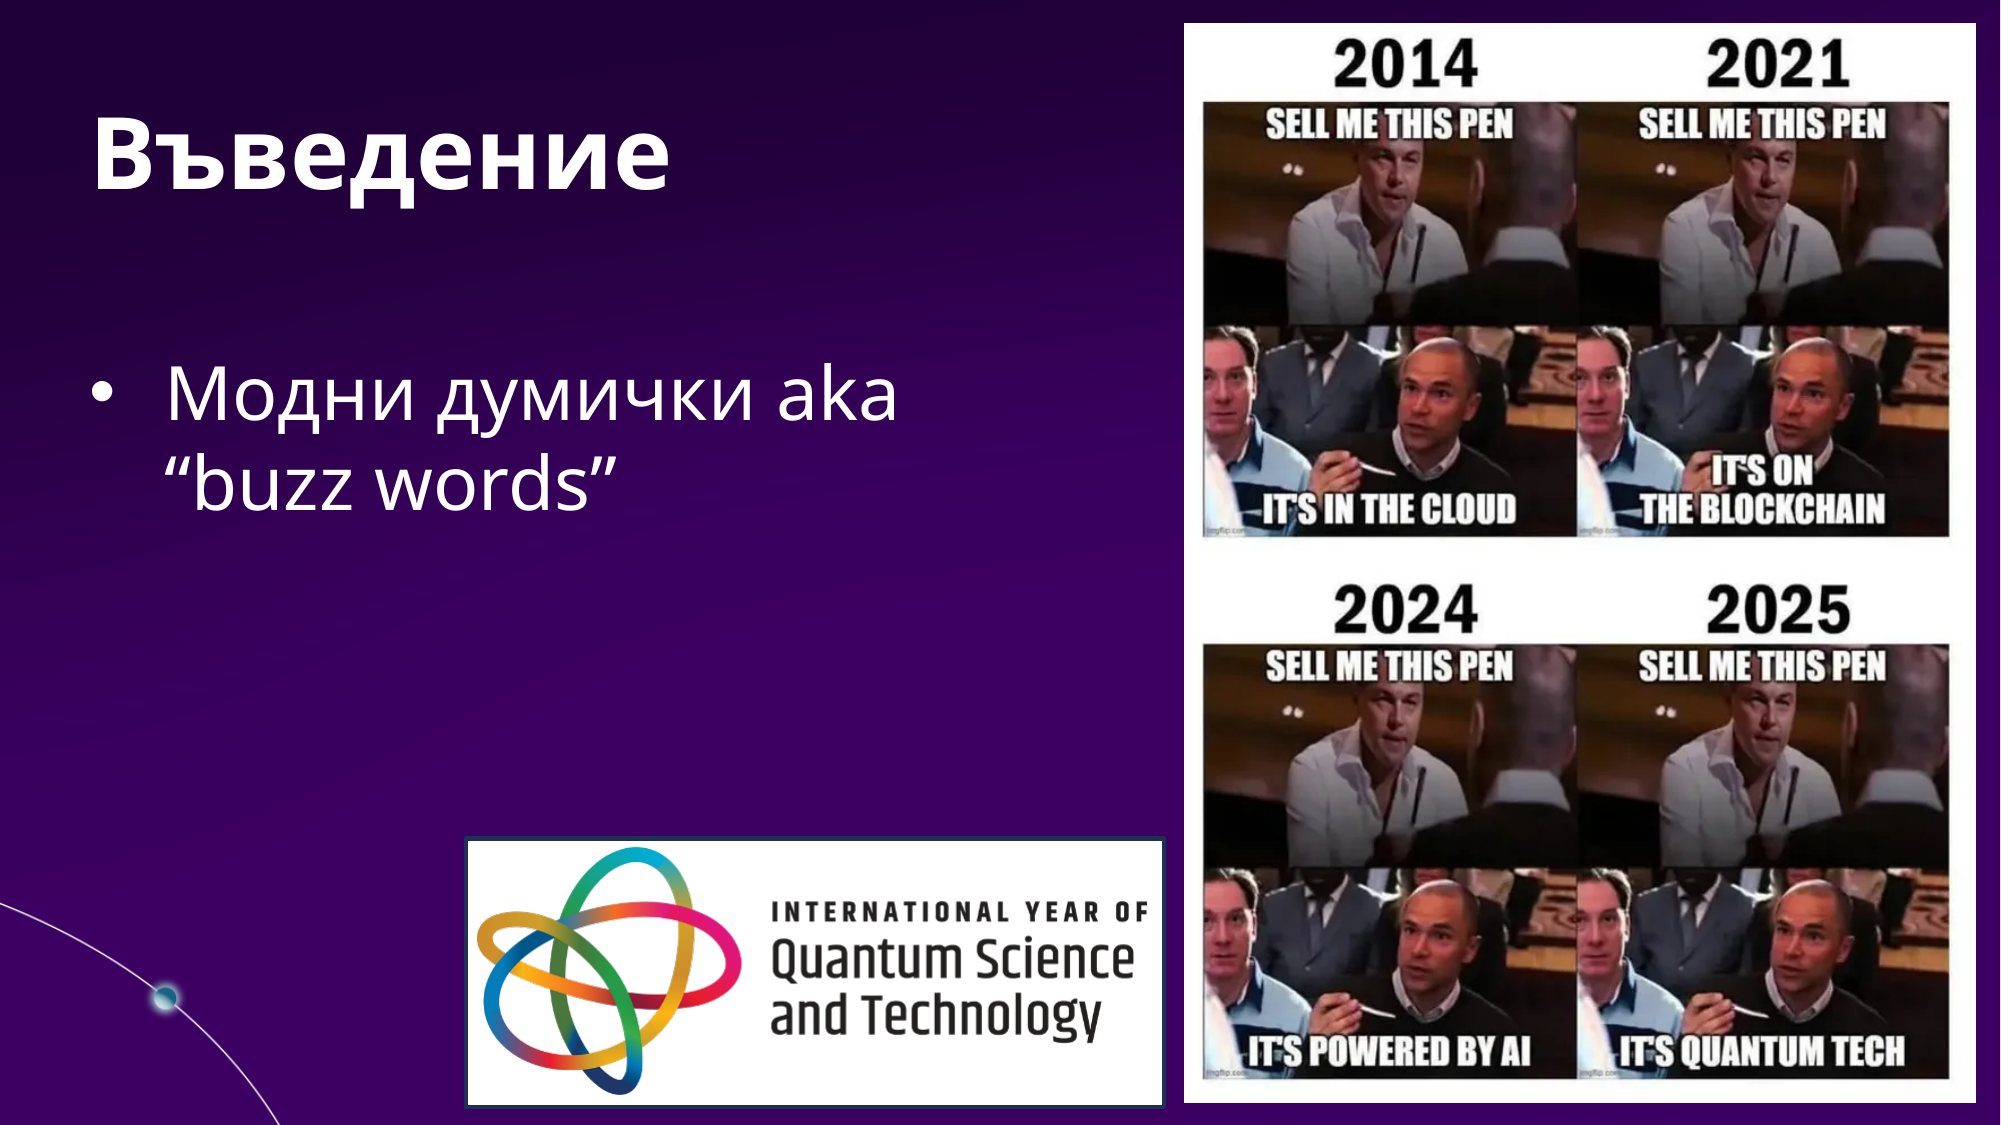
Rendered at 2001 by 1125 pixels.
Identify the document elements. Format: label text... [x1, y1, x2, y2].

list Въведение [74, 108, 917, 206]
picture [0, 0, 2001, 1125]
list Модни думички aka “buzz words” [74, 240, 954, 1038]
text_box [465, 838, 1165, 1108]
